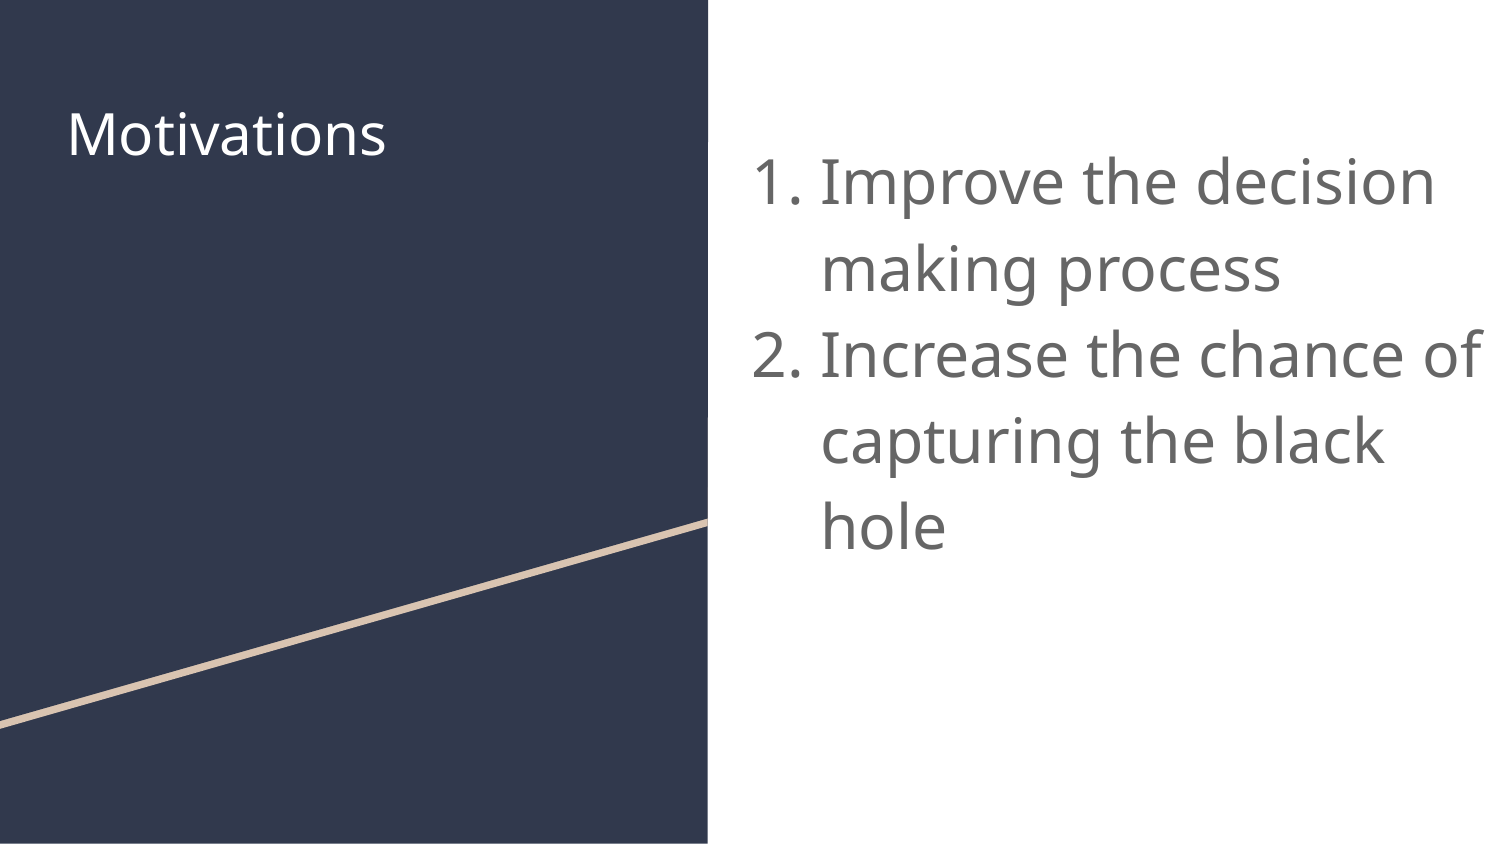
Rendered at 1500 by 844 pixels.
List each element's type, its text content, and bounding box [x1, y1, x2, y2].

list Improve the decision making process Increase the chance of capturing the black hole [730, 116, 1500, 741]
title Motivations [51, 82, 660, 494]
